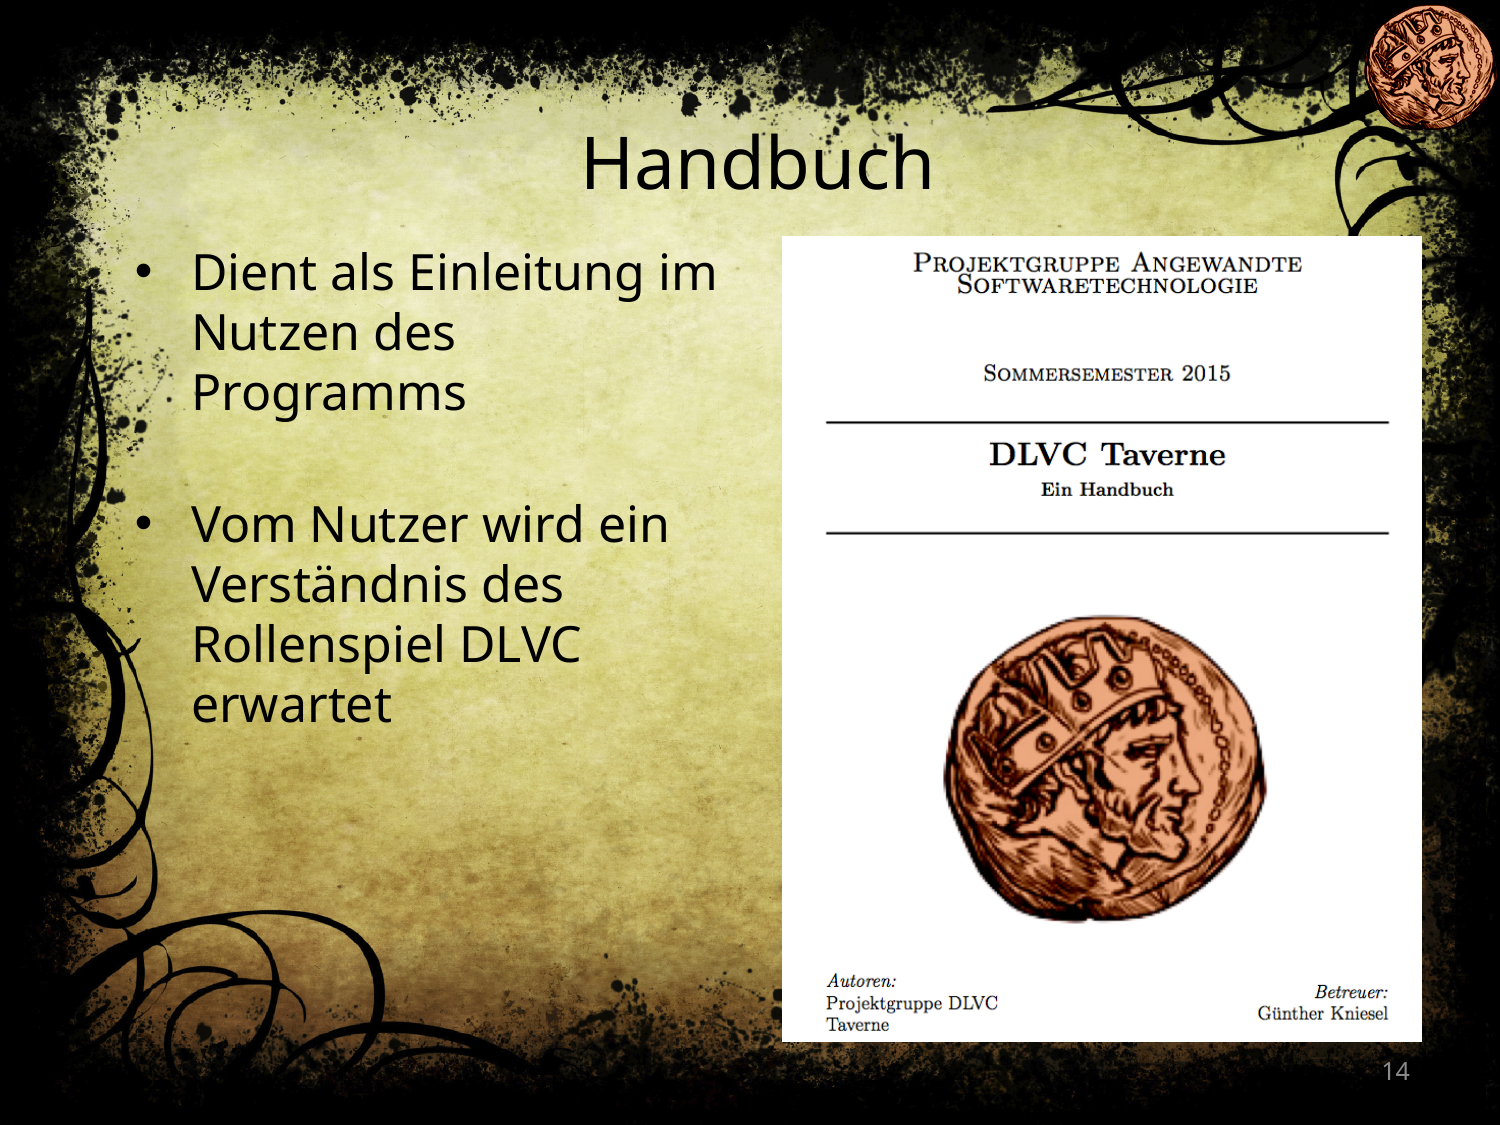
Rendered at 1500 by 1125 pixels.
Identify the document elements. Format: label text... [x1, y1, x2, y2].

slide_number 14 [1074, 1047, 1425, 1103]
title Handbuch [119, 88, 1397, 233]
picture [0, 0, 1500, 1125]
list Dient als Einleitung im Nutzen des Programms Vom Nutzer wird ein Verständnis des Rollenspiel DLVC erwartet [119, 232, 750, 1011]
